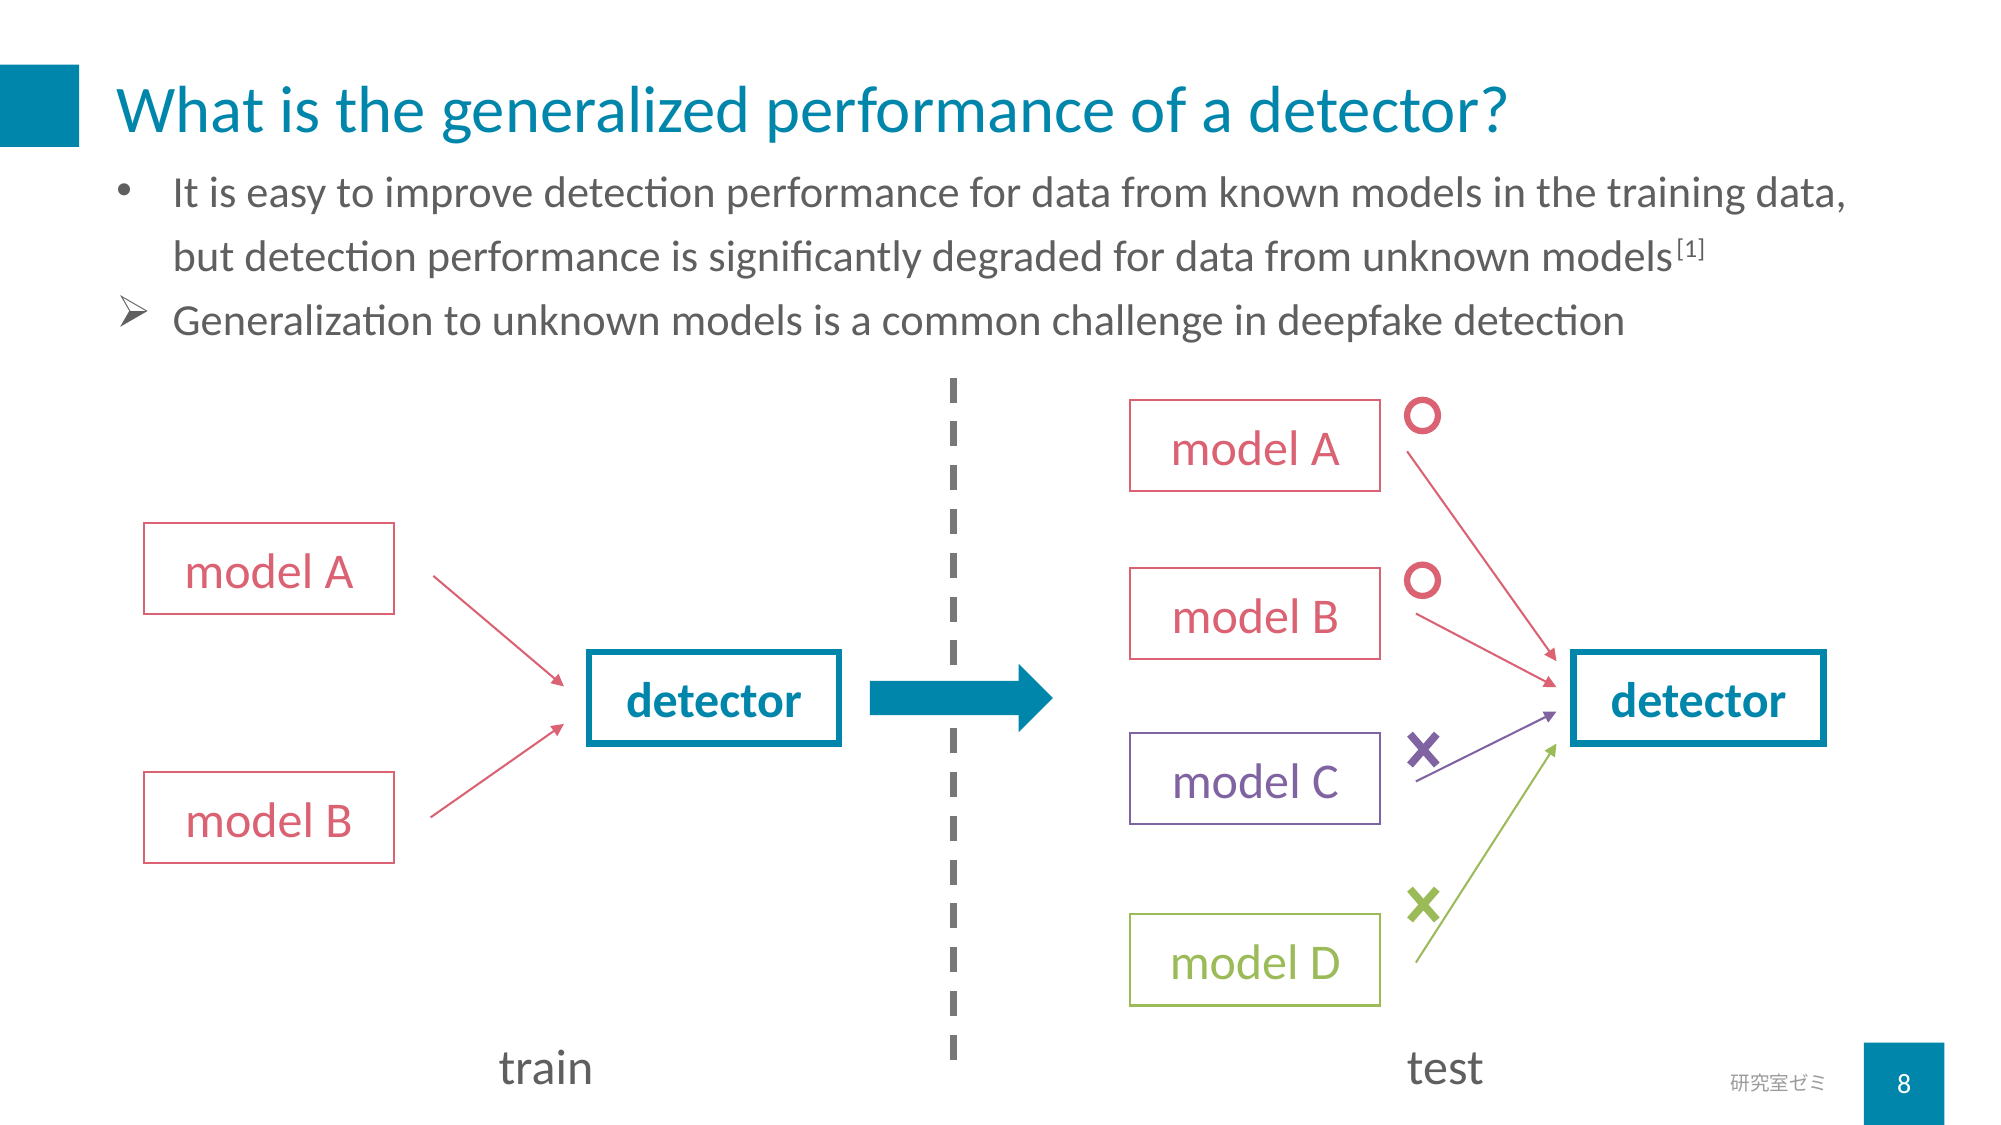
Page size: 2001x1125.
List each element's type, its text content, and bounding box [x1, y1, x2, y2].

text_box model D [1129, 913, 1381, 1007]
slide_number 8 [1863, 1052, 1945, 1113]
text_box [1407, 451, 1557, 662]
title What is the generalized performance of a detector? [101, 51, 1927, 134]
list It is easy to improve detection performance for data from known models in the training data, but detection performance is significantly degraded for data from unknown models[1] Generalization to unknown models is a common challenge in deepfake detection [101, 134, 1927, 362]
text_box model A [143, 522, 395, 615]
text_box model B [143, 771, 395, 864]
text_box model C [1129, 732, 1381, 825]
text_box [1407, 908, 1415, 923]
text_box [1406, 398, 1440, 433]
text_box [430, 723, 564, 818]
text_box [868, 679, 953, 717]
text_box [1415, 711, 1557, 743]
text_box model A [1129, 399, 1381, 492]
text_box [954, 661, 1055, 735]
text_box detector [1572, 651, 1825, 745]
text_box model B [1129, 567, 1381, 660]
text_box test [1392, 1027, 1499, 1102]
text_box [1415, 613, 1557, 688]
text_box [433, 575, 564, 687]
footer 研究室ゼミ [1168, 1052, 1843, 1113]
text_box [1407, 886, 1415, 901]
text_box [1407, 753, 1415, 768]
text_box [1407, 731, 1415, 746]
text_box train [483, 1027, 609, 1102]
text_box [1415, 743, 1557, 963]
text_box detector [588, 651, 840, 745]
